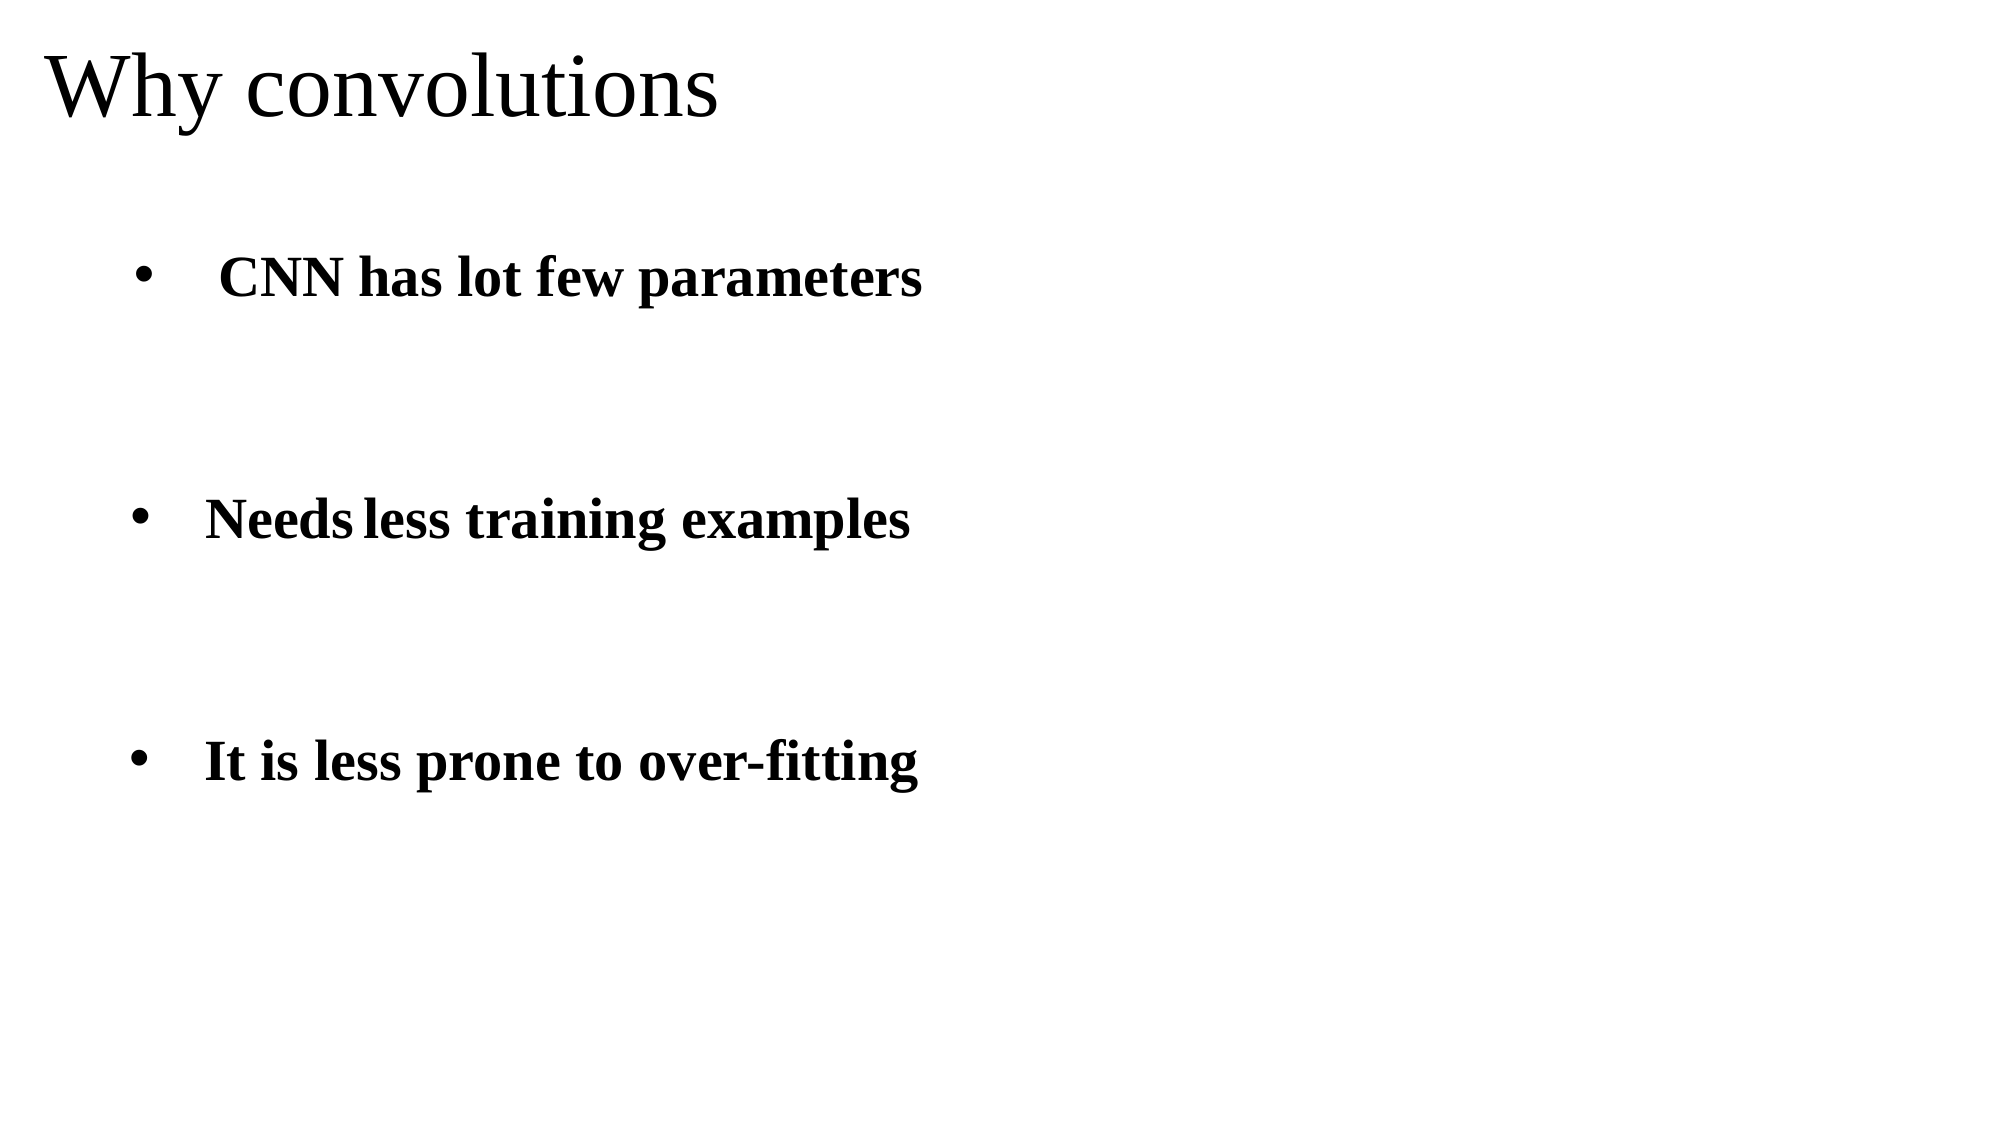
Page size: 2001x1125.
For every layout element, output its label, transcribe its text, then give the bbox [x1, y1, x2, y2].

text_box CNN has lot few parameters [119, 230, 939, 316]
text_box Why convolutions [29, 29, 1755, 248]
text_box Needs less training examples [0, 472, 1019, 558]
text_box It is less prone to over-fitting [114, 714, 1939, 800]
